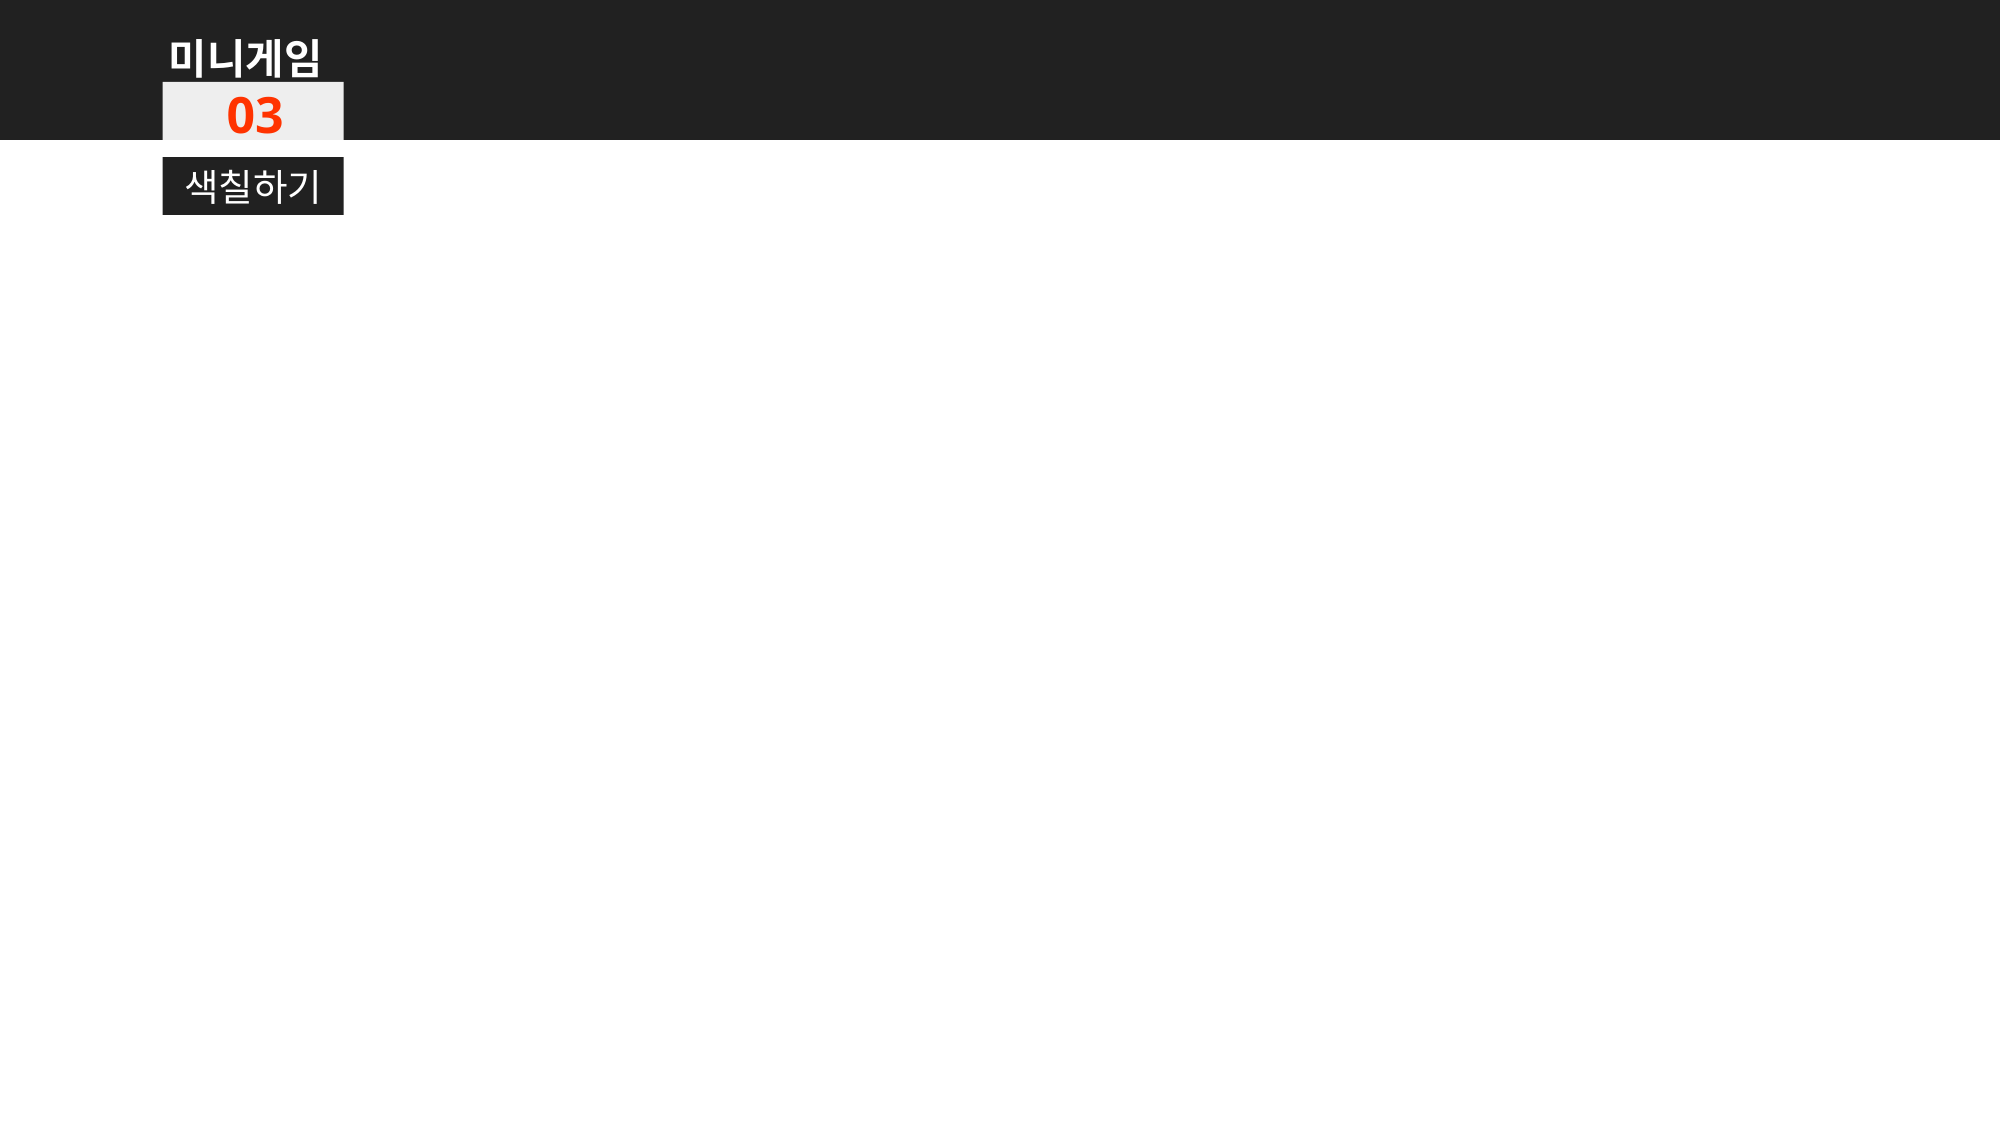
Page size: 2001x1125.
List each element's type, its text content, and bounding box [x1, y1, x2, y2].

text_box 색칠하기 [161, 156, 345, 216]
text_box [0, 0, 161, 141]
text_box [299, 81, 345, 141]
text_box [161, 81, 211, 141]
text_box 미니게임 [154, 0, 338, 91]
text_box [338, 0, 2000, 141]
text_box 03 [211, 75, 299, 151]
